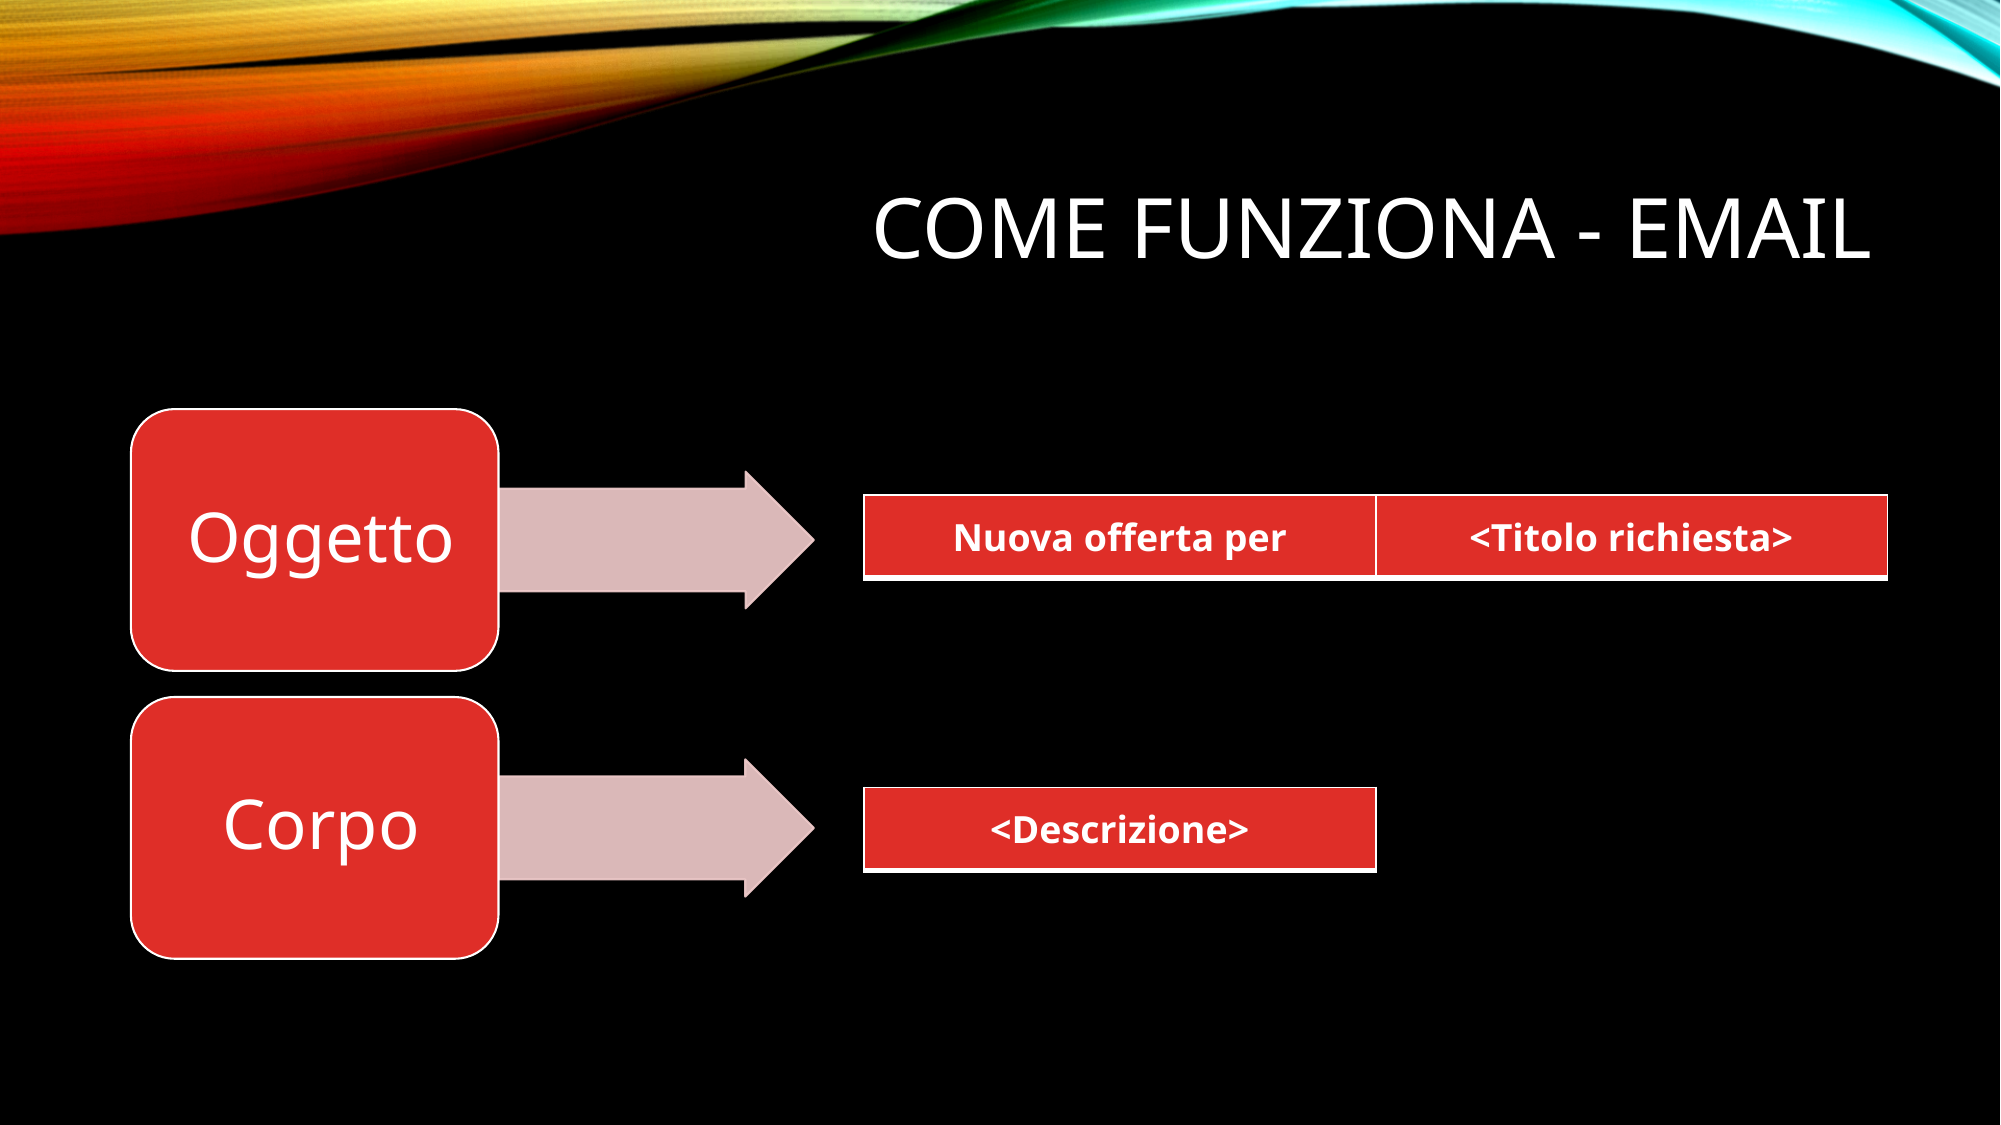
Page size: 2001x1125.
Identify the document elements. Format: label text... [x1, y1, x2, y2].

title Come funziona - email [474, 125, 1888, 338]
table_header <Titolo richiesta> [1377, 496, 1887, 575]
picture [0, 0, 2000, 237]
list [12, 408, 933, 960]
table_header Nuova offerta per [933, 496, 1375, 575]
table_header <Descrizione> [933, 788, 1375, 868]
